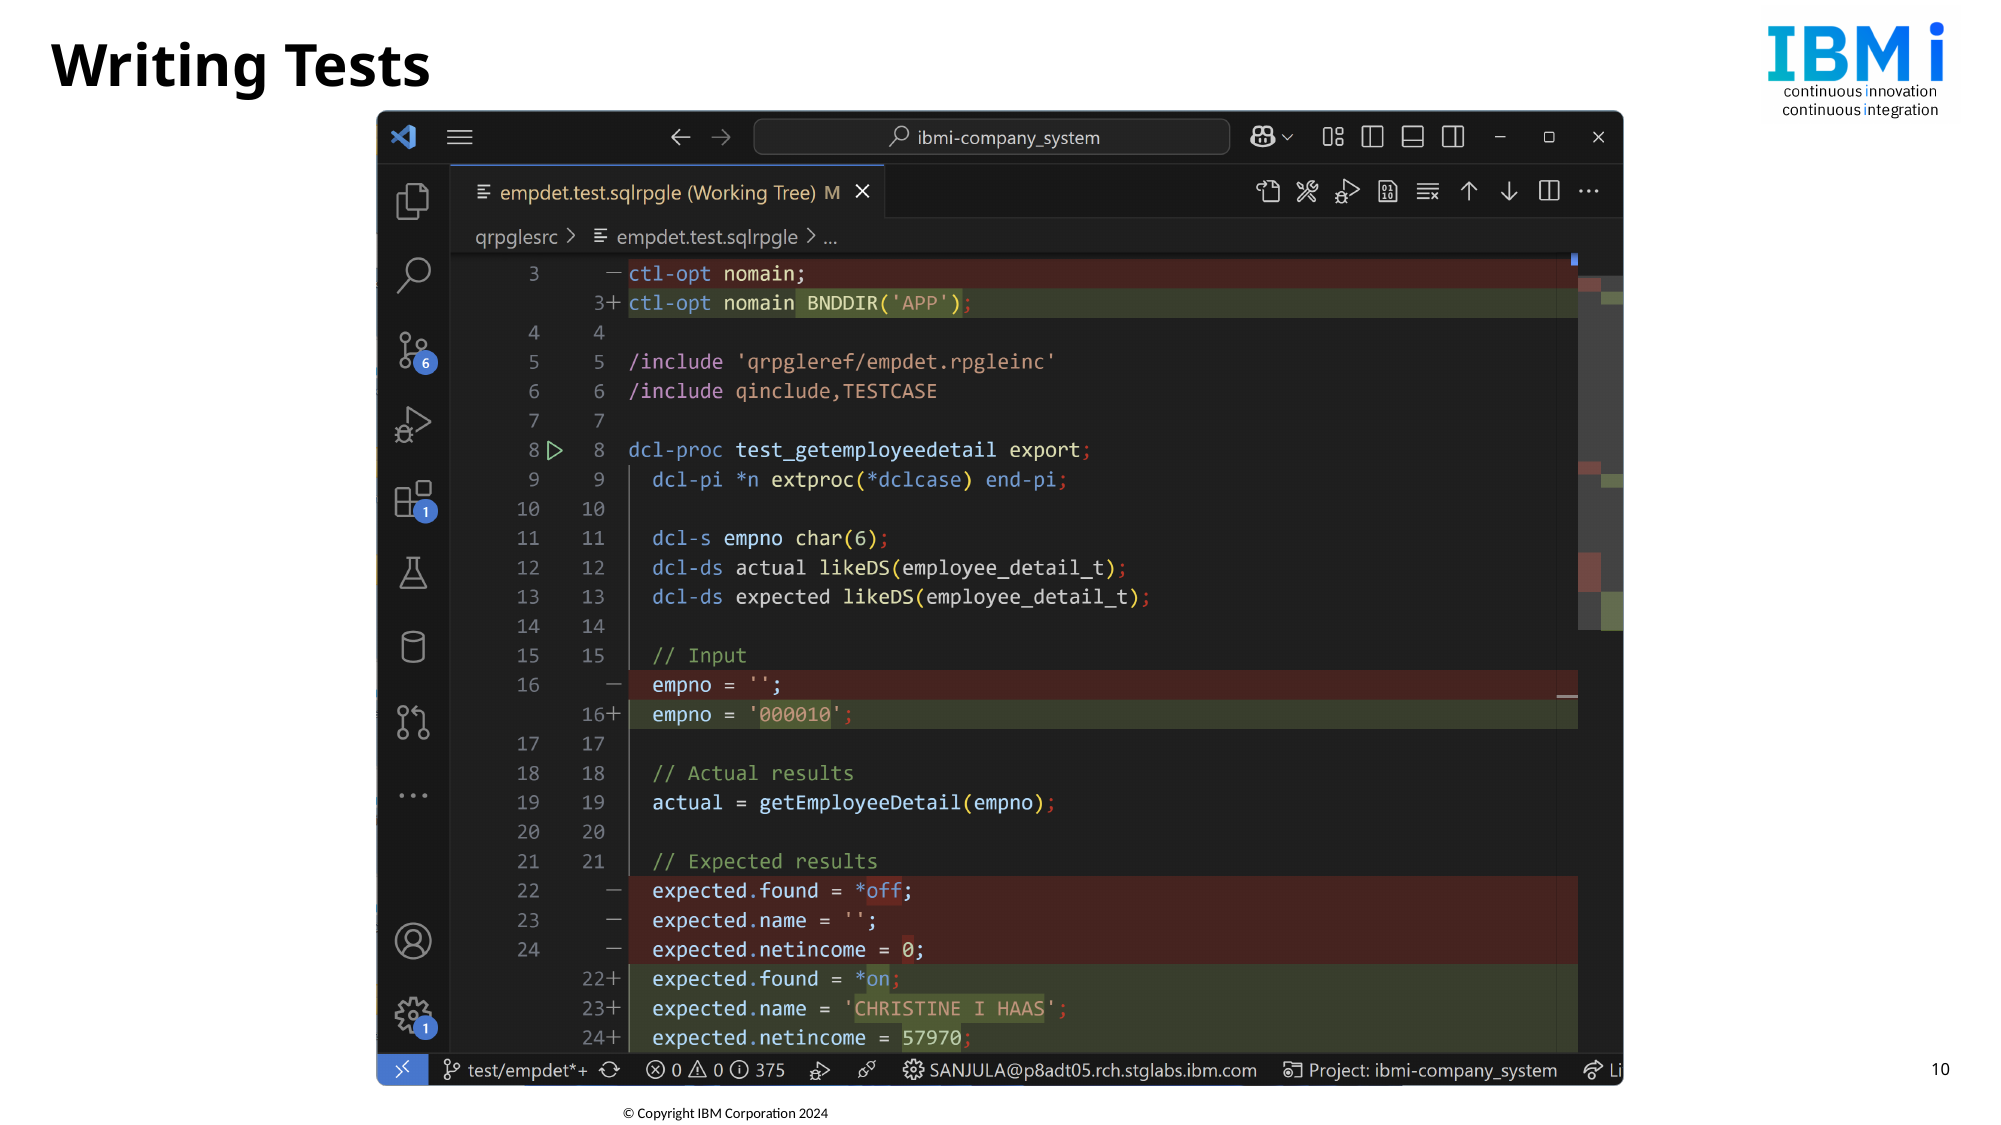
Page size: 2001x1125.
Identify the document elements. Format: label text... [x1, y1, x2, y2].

title Writing Tests [51, 36, 1721, 101]
slide_number 10 [1627, 1055, 1950, 1086]
picture [1761, 5, 1961, 124]
picture [376, 110, 1624, 1086]
